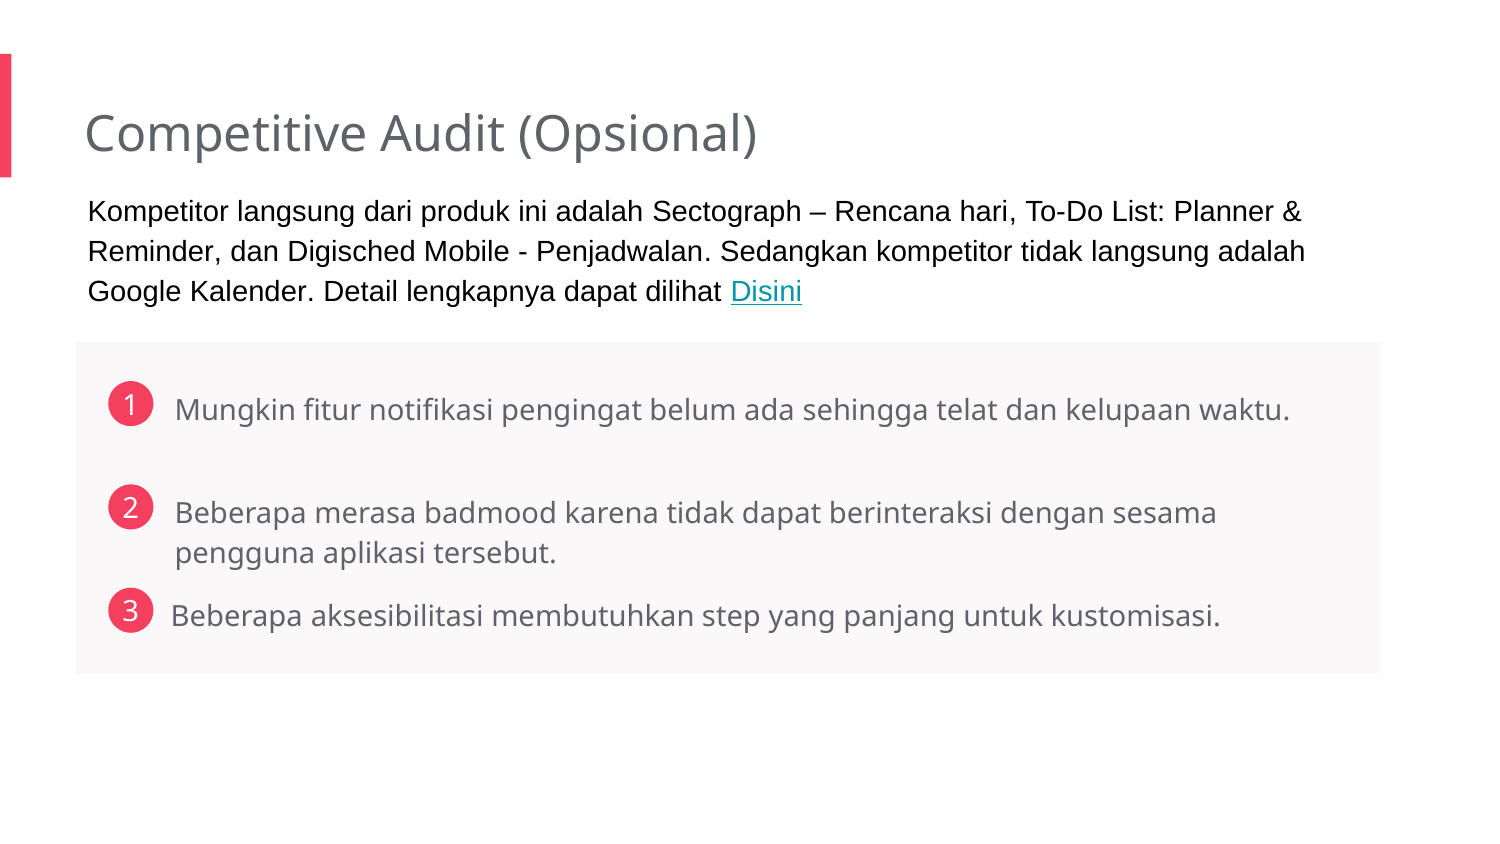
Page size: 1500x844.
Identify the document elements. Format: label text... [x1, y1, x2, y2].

text_box 2 [108, 484, 154, 530]
text_box [76, 341, 1381, 674]
text_box 3 [108, 587, 154, 633]
text_box Beberapa merasa badmood karena tidak dapat berinteraksi dengan sesama pengguna aplikasi tersebut. [159, 474, 1367, 585]
text_box Mungkin fitur notifikasi pengingat belum ada sehingga telat dan kelupaan waktu. [159, 370, 1347, 441]
text_box Competitive Audit (Opsional) [84, 85, 1087, 176]
text_box Beberapa aksesibilitasi membutuhkan step yang panjang untuk kustomisasi. [155, 577, 1351, 648]
text_box Kompetitor langsung dari produk ini adalah Sectograph – Rencana hari, To-Do List: Planner & Reminder, dan Digisched Mobile - Penjadwalan. Sedangkan kompetitor tidak langsung adalah Google Kalender. Detail lengkapnya dapat dilihat Disini [87, 172, 1379, 323]
text_box 1 [108, 381, 154, 427]
